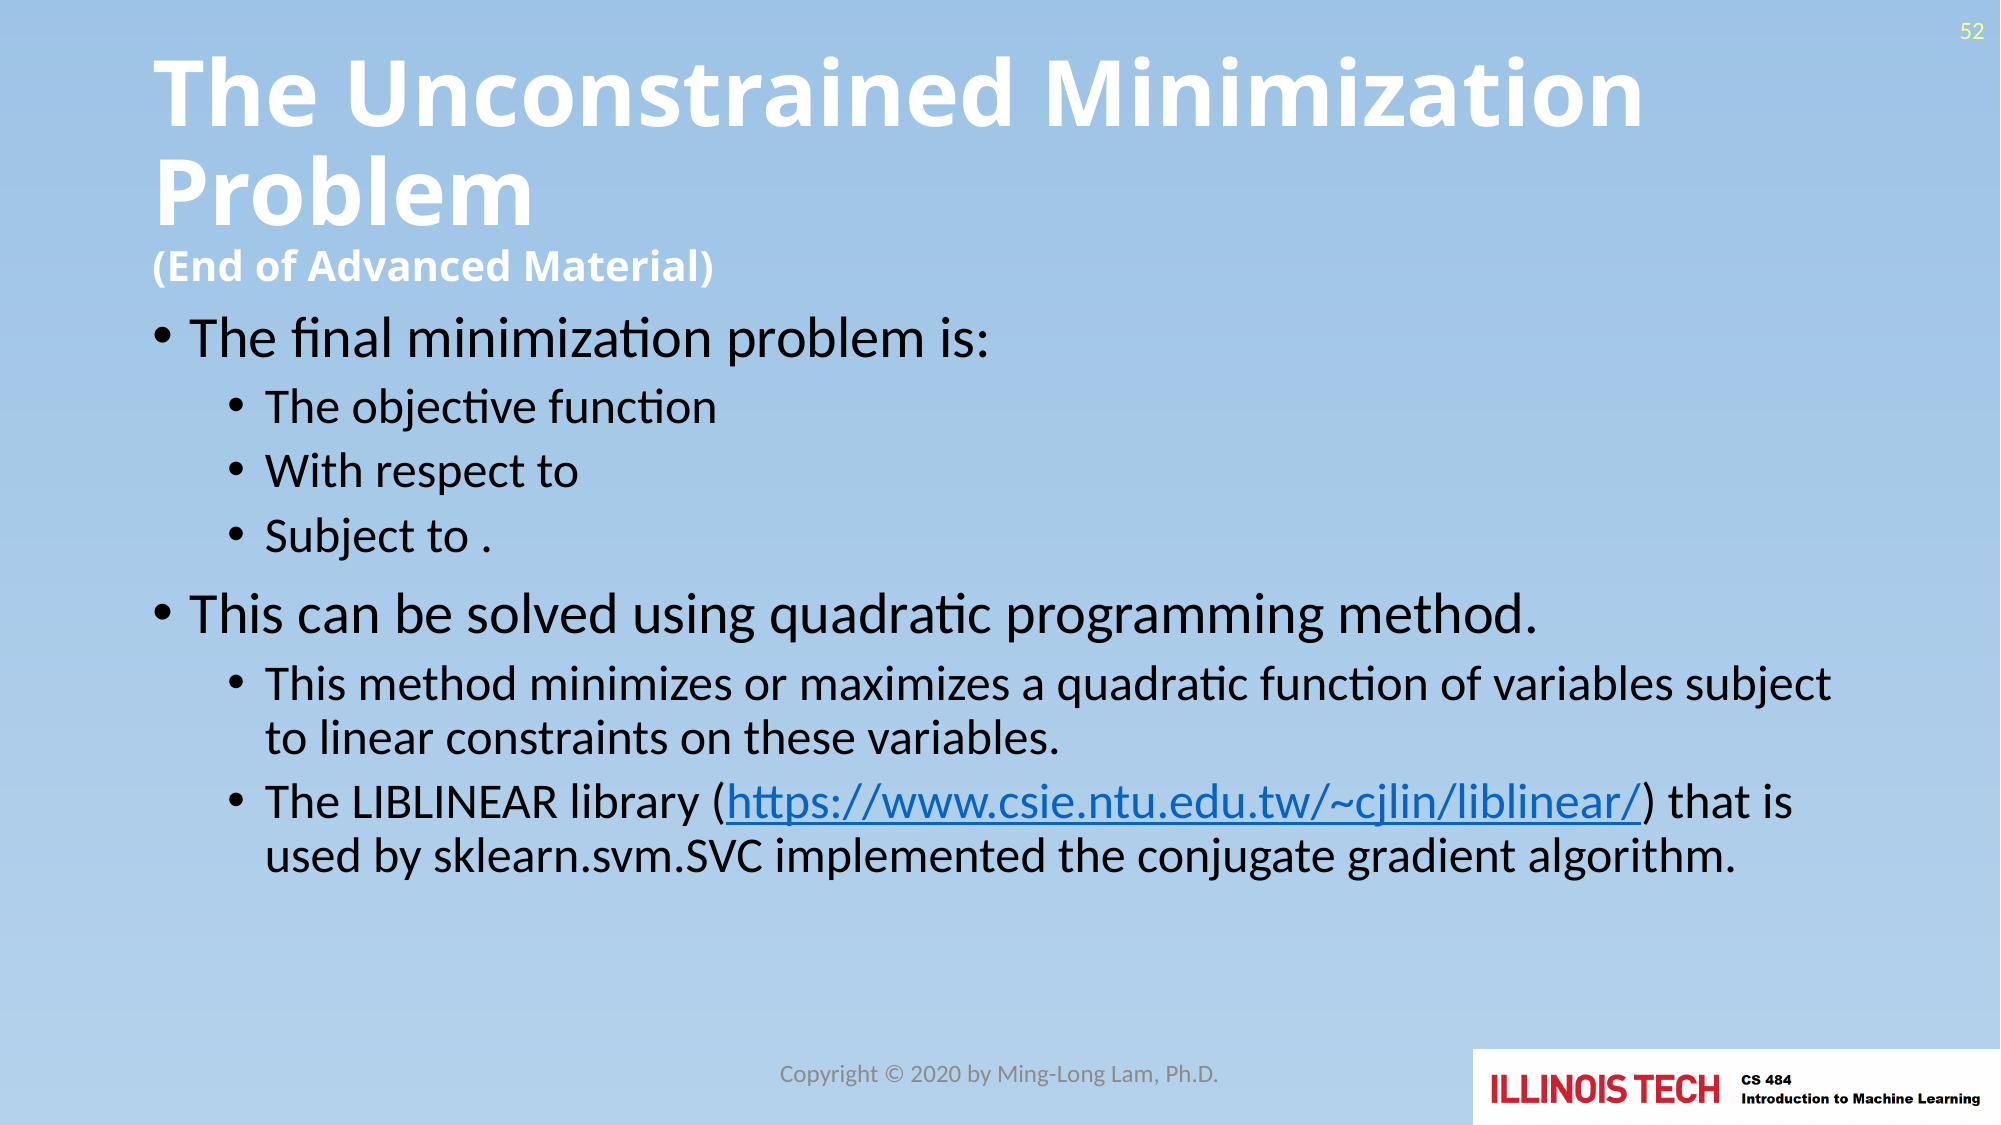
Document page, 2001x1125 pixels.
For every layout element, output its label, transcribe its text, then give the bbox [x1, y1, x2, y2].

slide_number 52 [1550, 0, 2000, 60]
title The Unconstrained Minimization Problem (End of Advanced Material) [137, 59, 1863, 278]
picture [1473, 1049, 2000, 1125]
footer Copyright © 2020 by Ming-Long Lam, Ph.D. [662, 1042, 1338, 1103]
